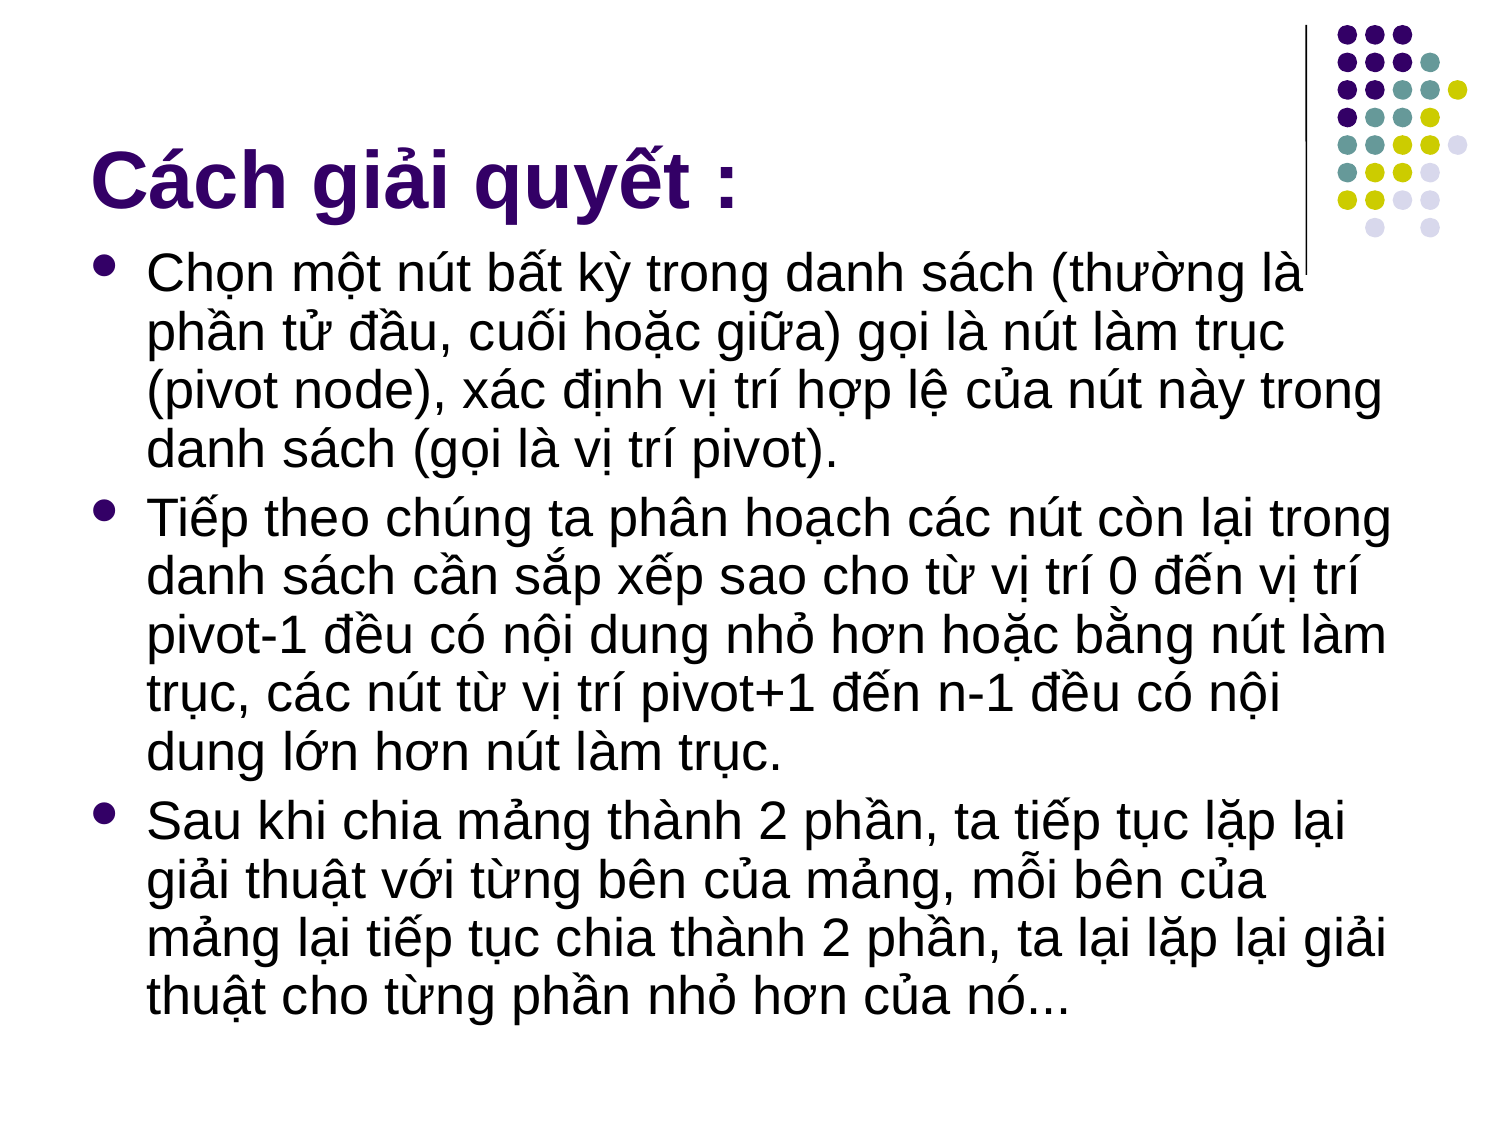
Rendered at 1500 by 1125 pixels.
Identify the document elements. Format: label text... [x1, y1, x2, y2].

title Cách giải quyết : [75, 20, 1313, 233]
list Chọn một nút bất kỳ trong danh sách (thường là phần tử đầu, cuối hoặc giữa) gọi là nút làm trục (pivot node), xác định vị trí hợp lệ của nút này trong danh sách (gọi là vị trí pivot). Tiếp theo chúng ta phân hoạch các nút còn lại trong danh sách cần sắp xếp sao cho từ vị trí 0 đến vị trí pivot-1 đều có nội dung nhỏ hơn hoặc bằng nút làm trục, các nút từ vị trí pivot+1 đến n-1 đều có nội dung lớn hơn nút làm trục. Sau khi chia mảng thành 2 phần, ta tiếp tục lặp lại giải thuật với từng bên của mảng, mỗi bên của mảng lại tiếp tục chia thành 2 phần, ta lại lặp lại giải thuật cho từng phần nhỏ hơn của nó... [75, 237, 1425, 1088]
